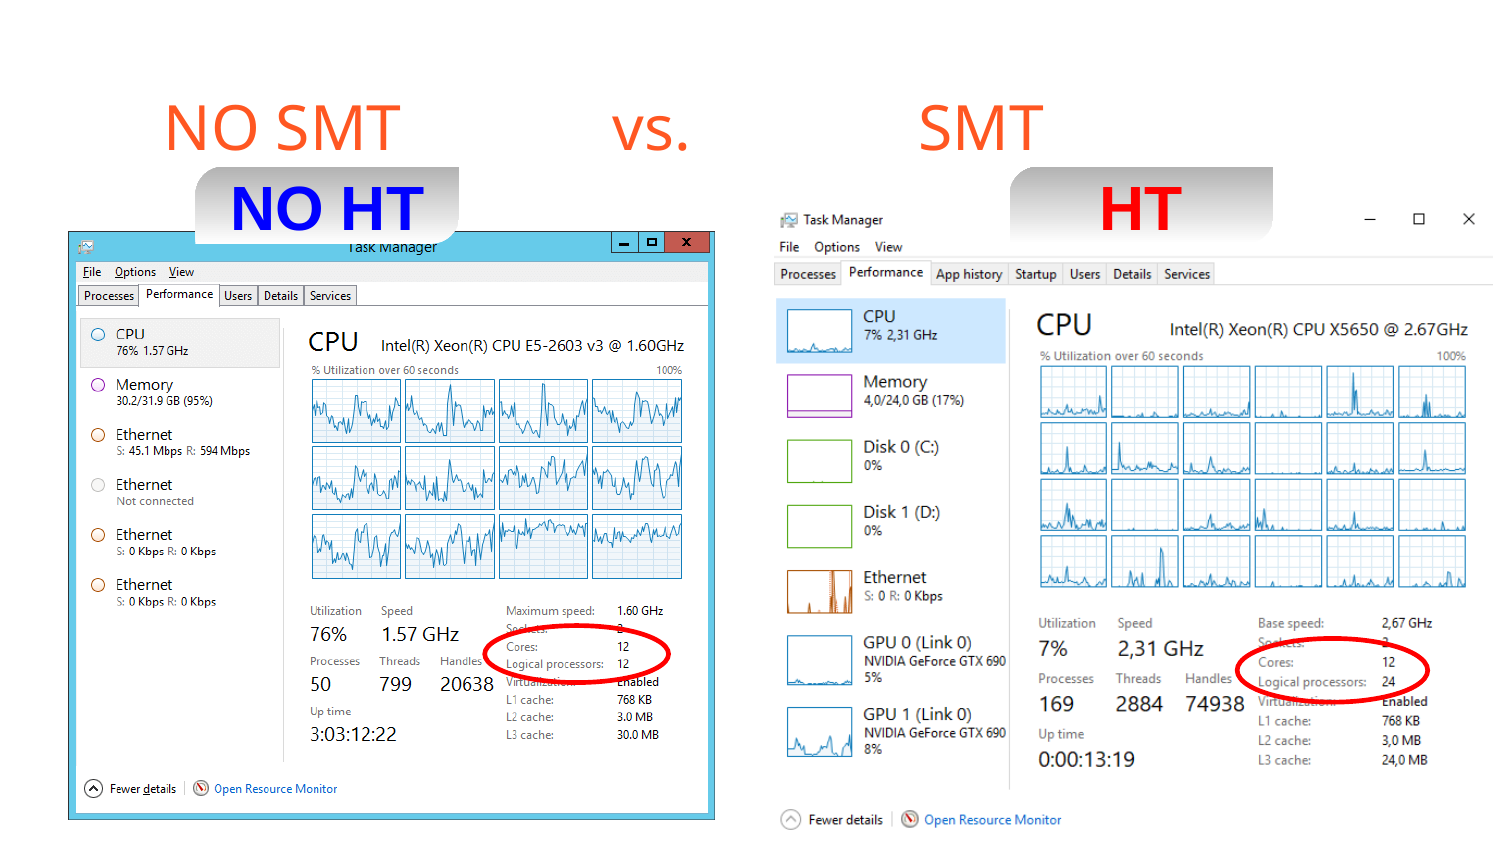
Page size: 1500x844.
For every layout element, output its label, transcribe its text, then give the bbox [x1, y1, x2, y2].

picture [67, 231, 715, 820]
title NO SMT vs. SMT [51, 72, 1449, 167]
picture [774, 206, 1493, 844]
text_box HT [1009, 166, 1274, 205]
text_box NO HT [195, 166, 460, 230]
